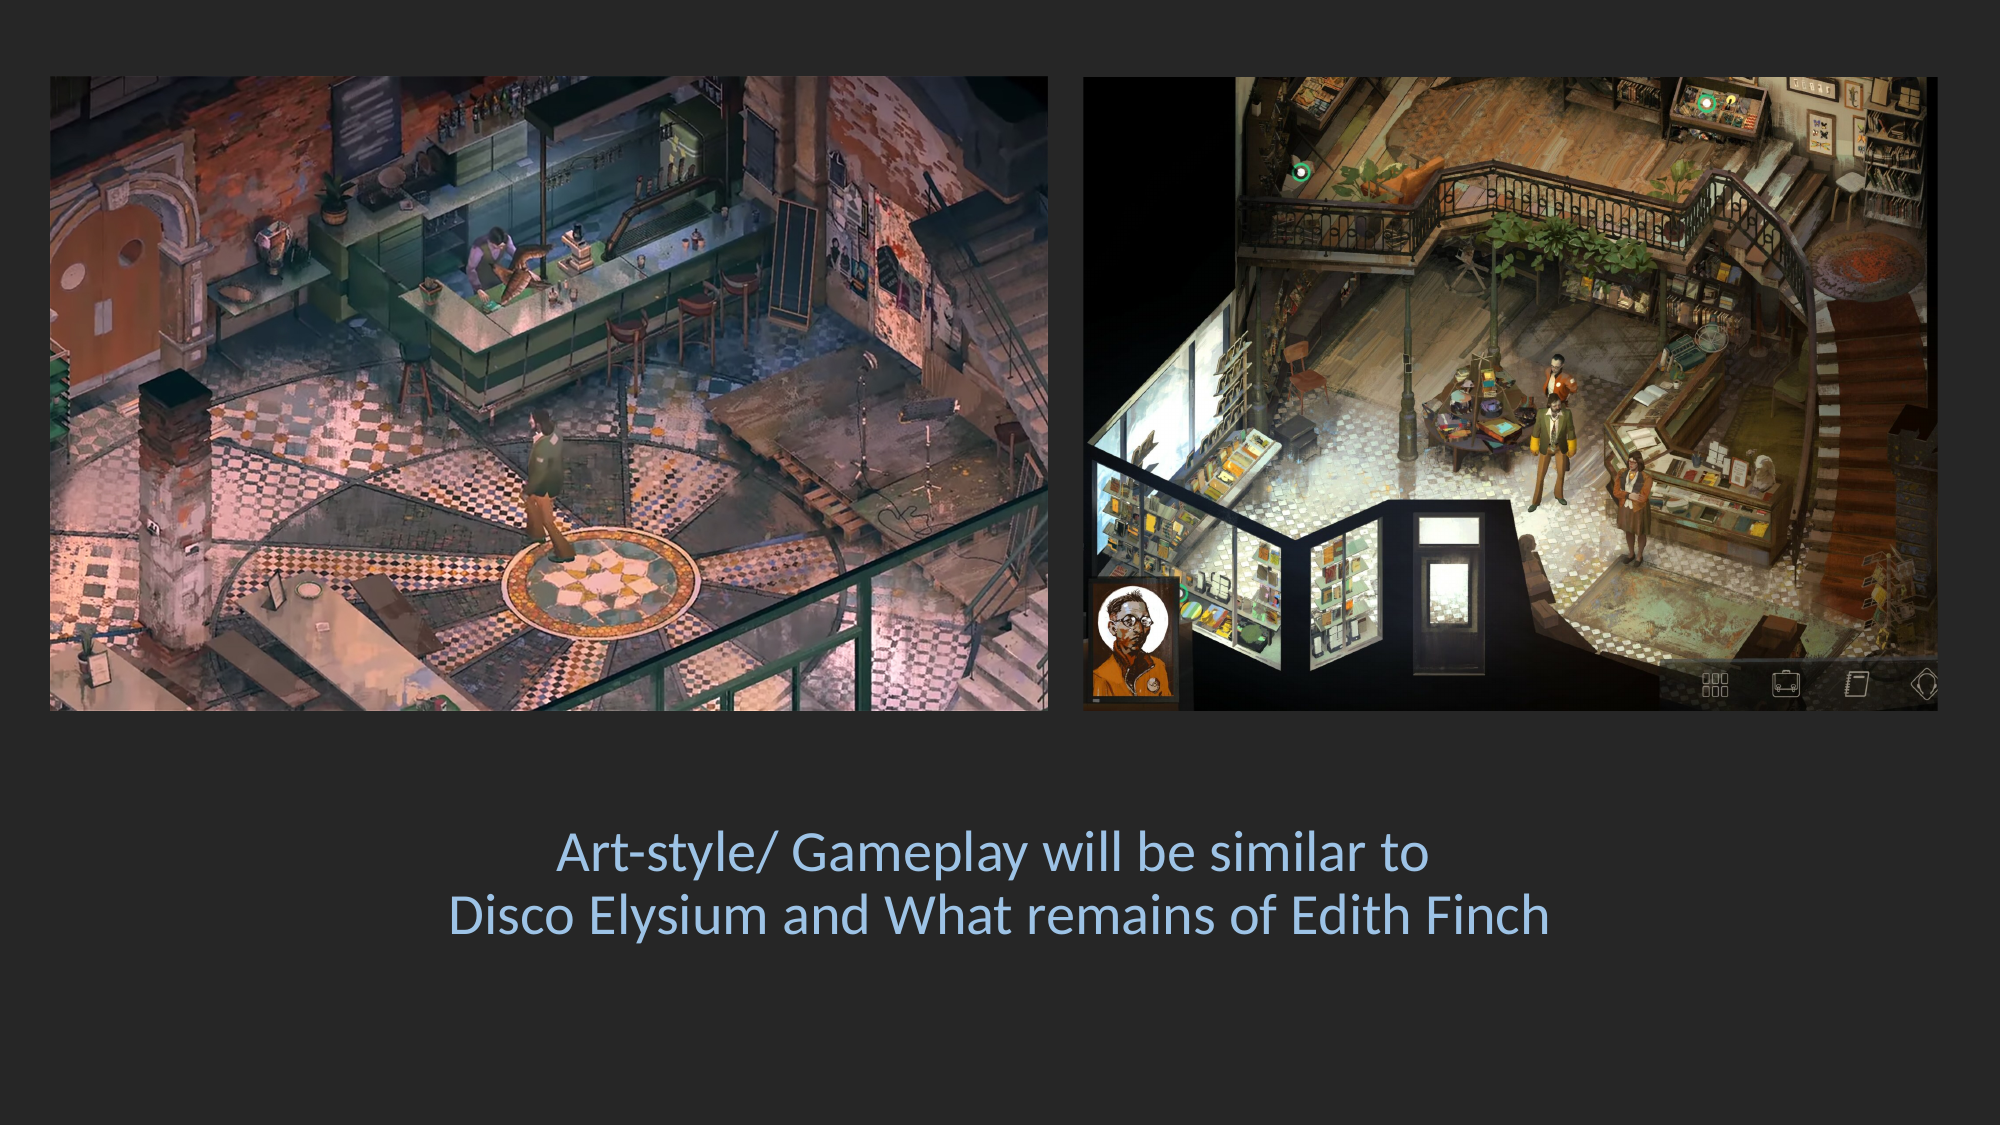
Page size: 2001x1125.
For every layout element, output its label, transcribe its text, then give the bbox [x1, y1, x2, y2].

picture [1083, 76, 1938, 711]
subtitle Art-style/ Gameplay will be similar to Disco Elysium and What remains of Edith Finch [249, 748, 1750, 1021]
picture [50, 76, 1048, 711]
